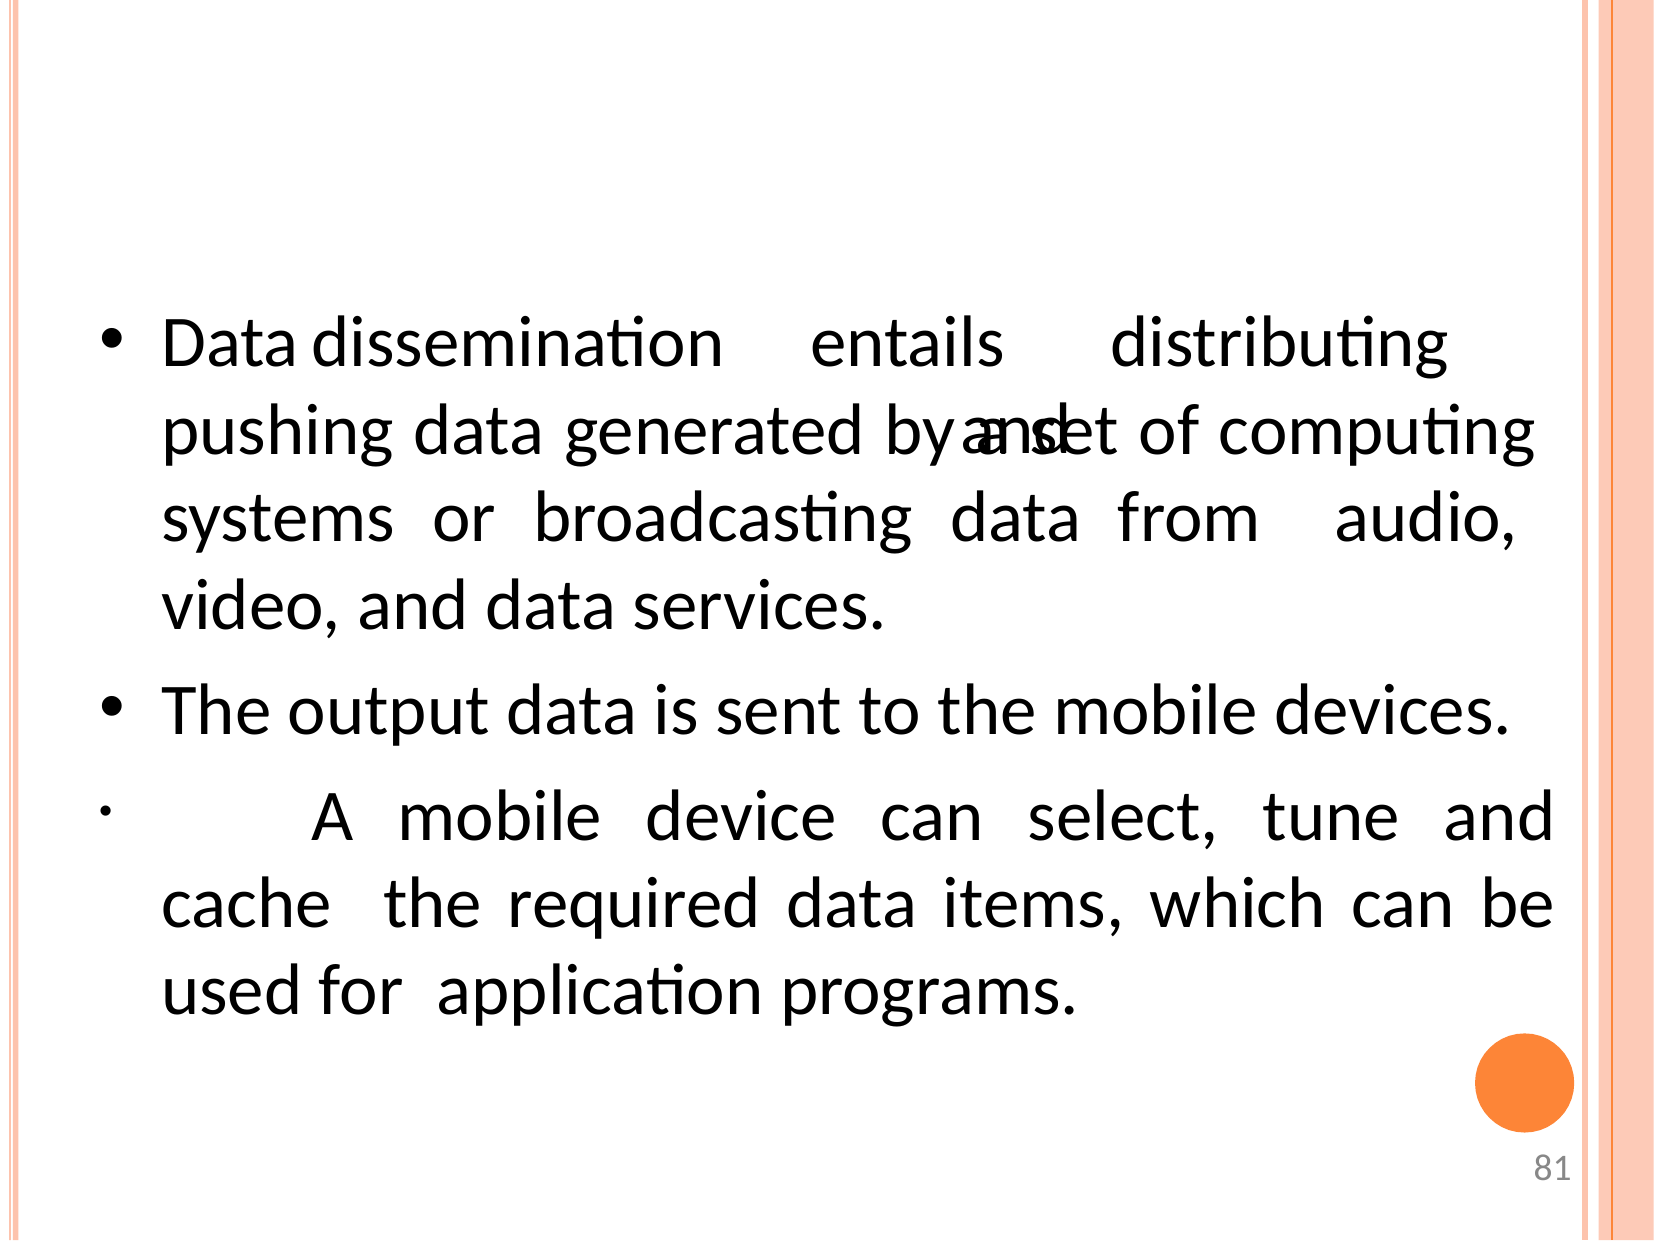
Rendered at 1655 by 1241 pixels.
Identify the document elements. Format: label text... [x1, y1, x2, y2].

text_box pushing data generated by a set of computing systems or broadcasting data from audio, video, and data services. The output data is sent to the mobile devices. A mobile device can select, tune and cache the required data items, which can be used for application programs. [96, 379, 1558, 1030]
slide_number ‹#› [1191, 1153, 1572, 1241]
text_box Data dissemination [96, 290, 767, 379]
text_box entails distributing and [807, 290, 1558, 379]
